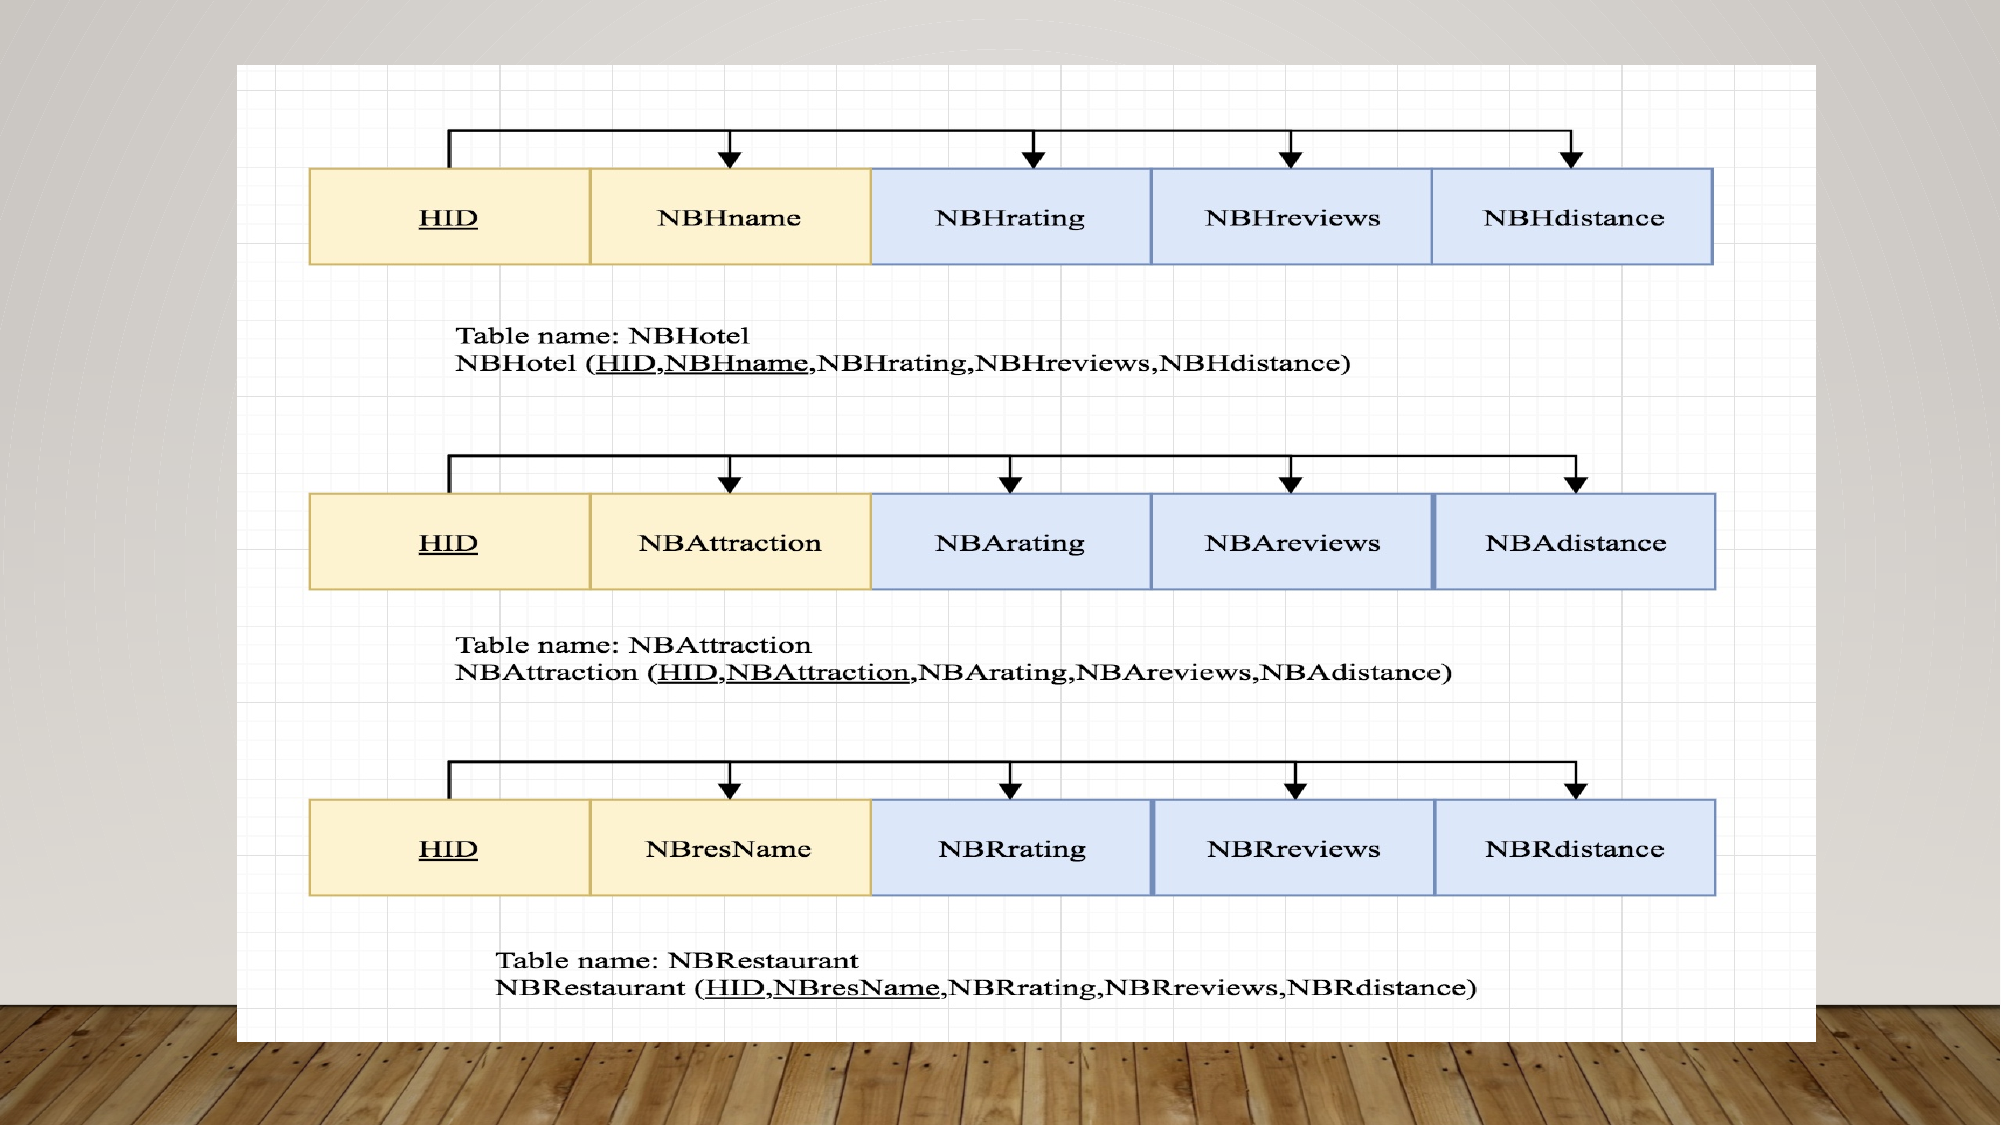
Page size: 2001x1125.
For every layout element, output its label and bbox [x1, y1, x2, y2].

picture [0, 1005, 2000, 1125]
list [237, 65, 1816, 1042]
